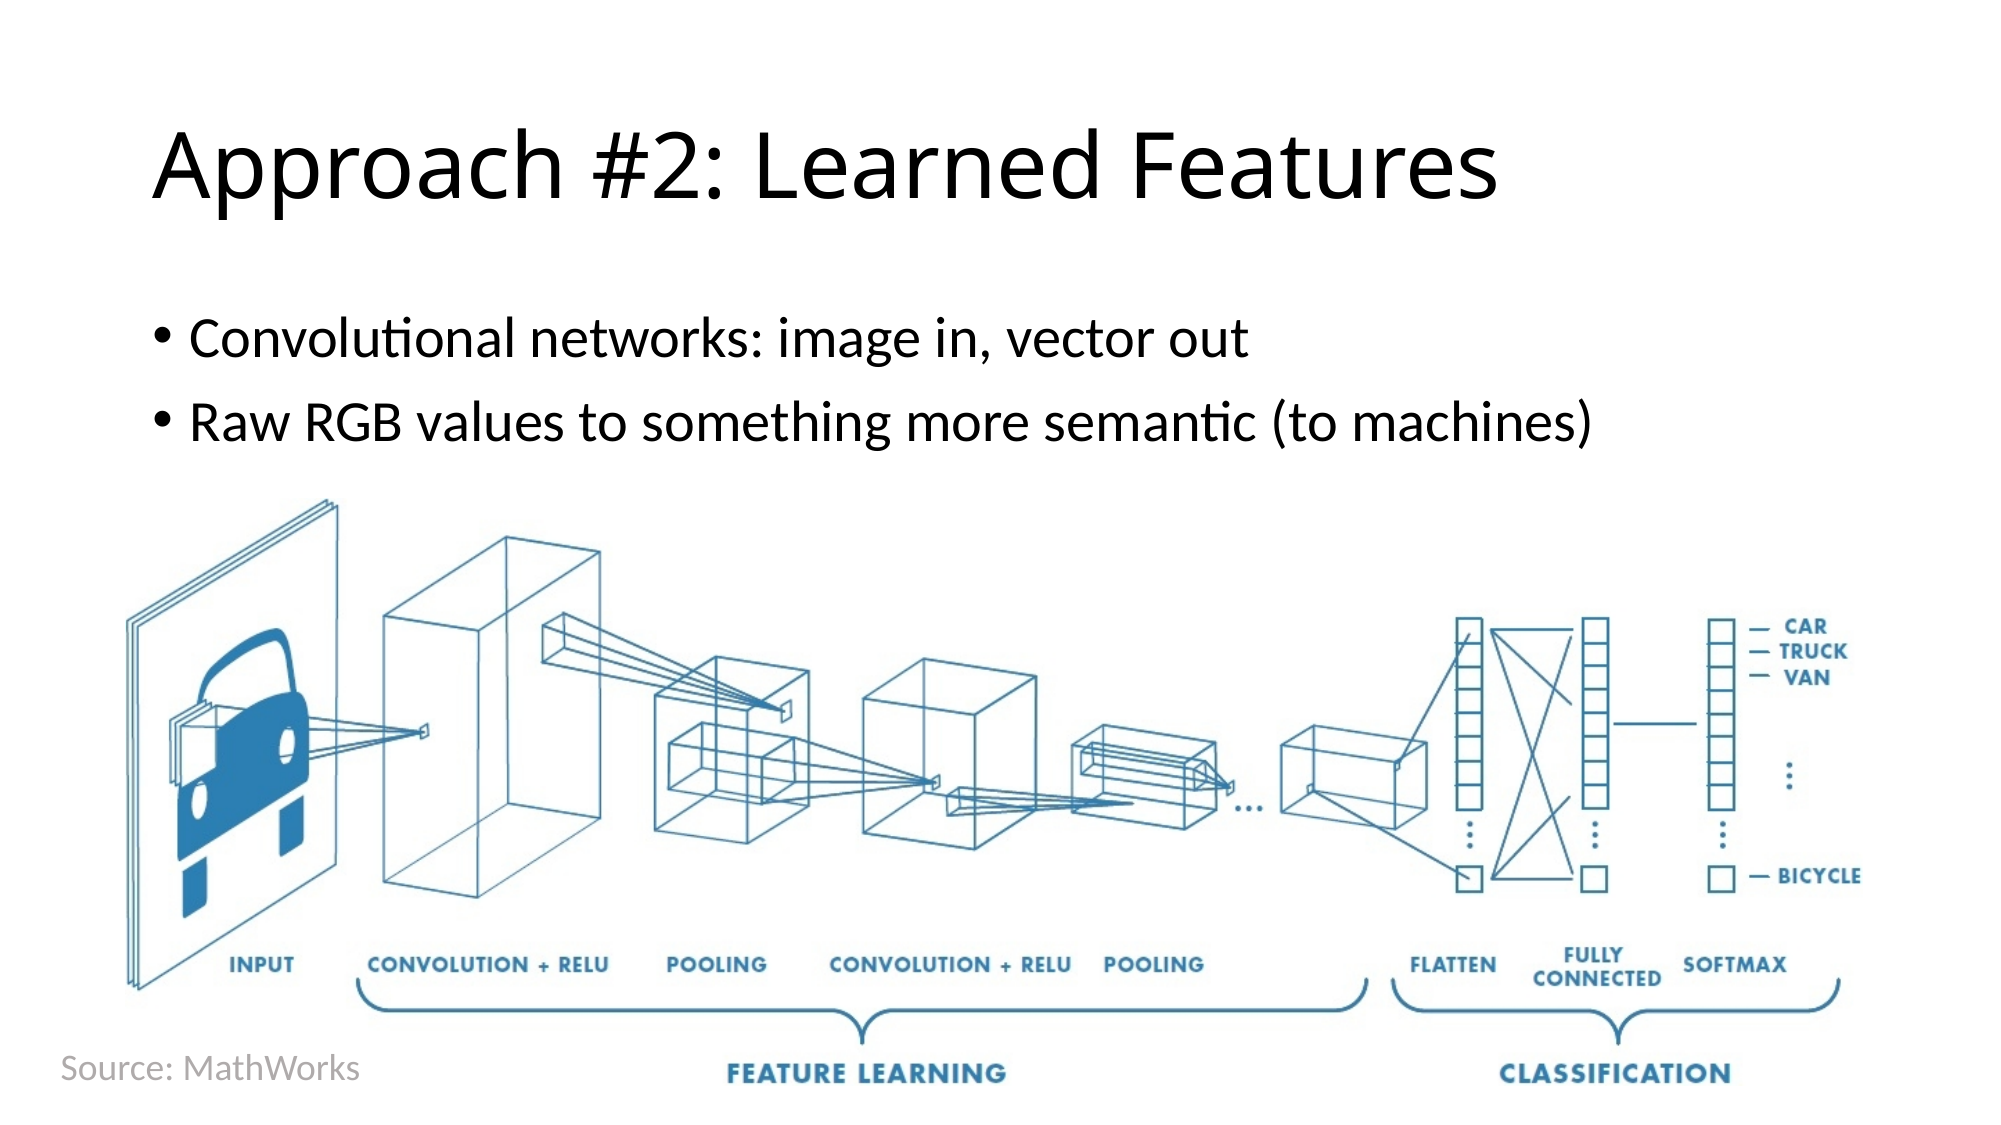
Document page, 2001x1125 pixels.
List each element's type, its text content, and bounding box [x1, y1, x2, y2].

picture [124, 498, 1863, 1086]
title Approach #2: Learned Features [137, 59, 1863, 278]
text_box Source: MathWorks [45, 1035, 376, 1096]
list Convolutional networks: image in, vector out Raw RGB values to something more semantic (to machines) [137, 299, 1863, 498]
